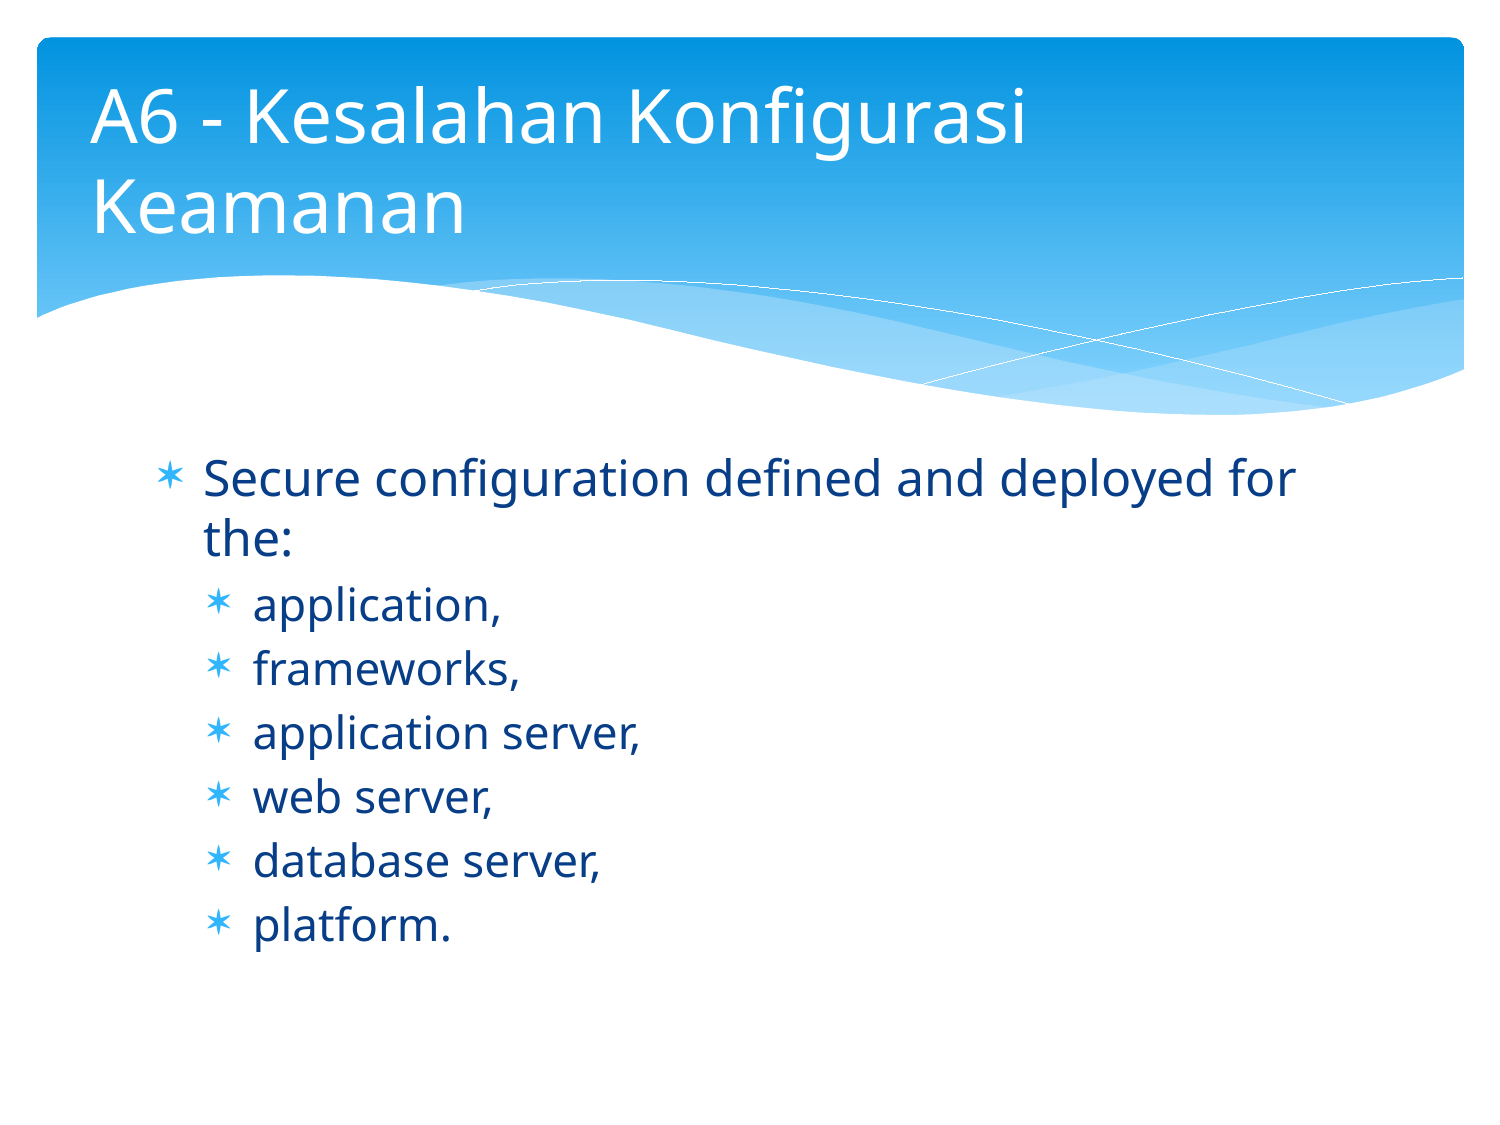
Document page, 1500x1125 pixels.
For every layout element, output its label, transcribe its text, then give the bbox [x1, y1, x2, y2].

list Secure configuration defined and deployed for the: application, frameworks, application server, web server, database server, platform. [143, 438, 1359, 1005]
title A6 - Kesalahan Konfigurasi Keamanan [75, 55, 1425, 261]
